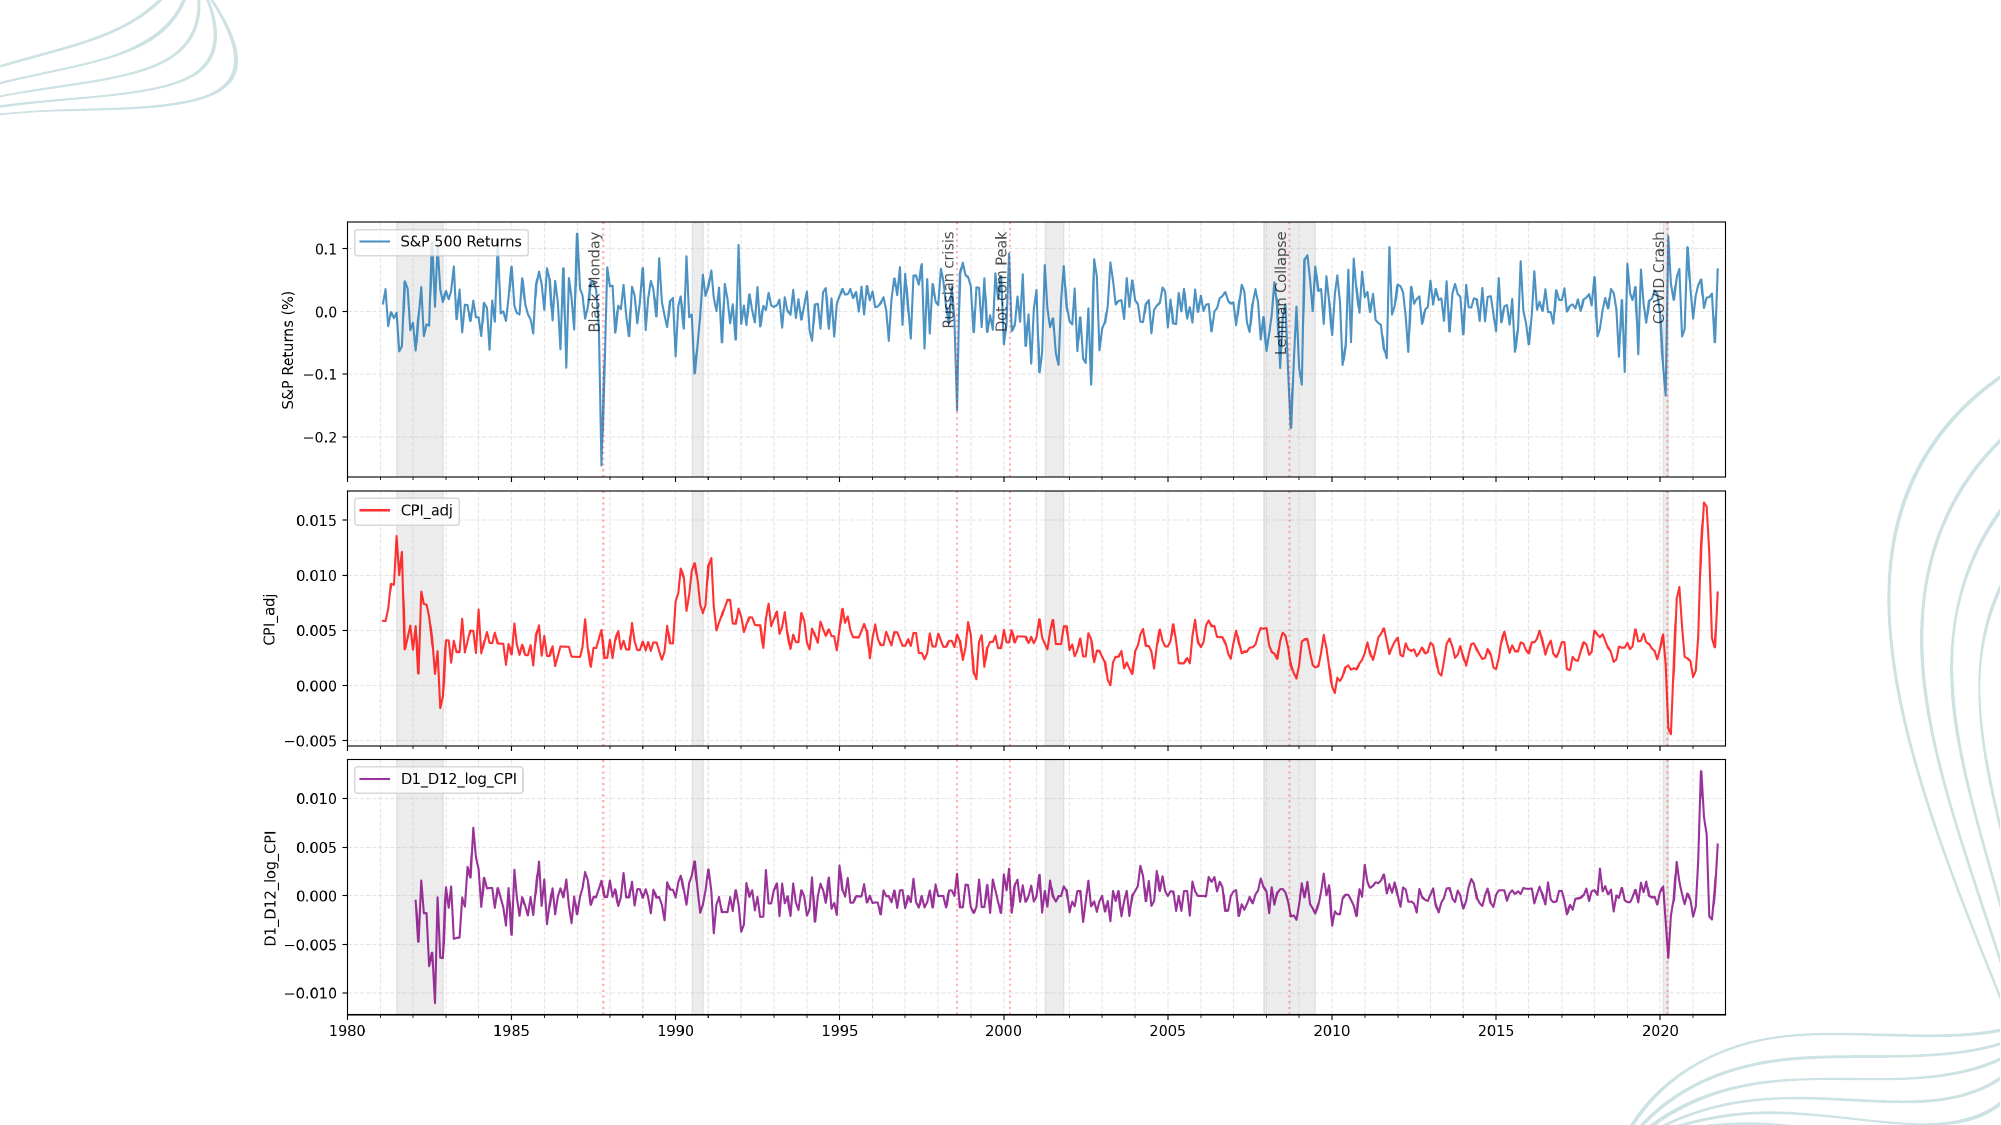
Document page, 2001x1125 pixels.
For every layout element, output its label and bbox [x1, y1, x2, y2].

picture [259, 212, 1741, 1040]
